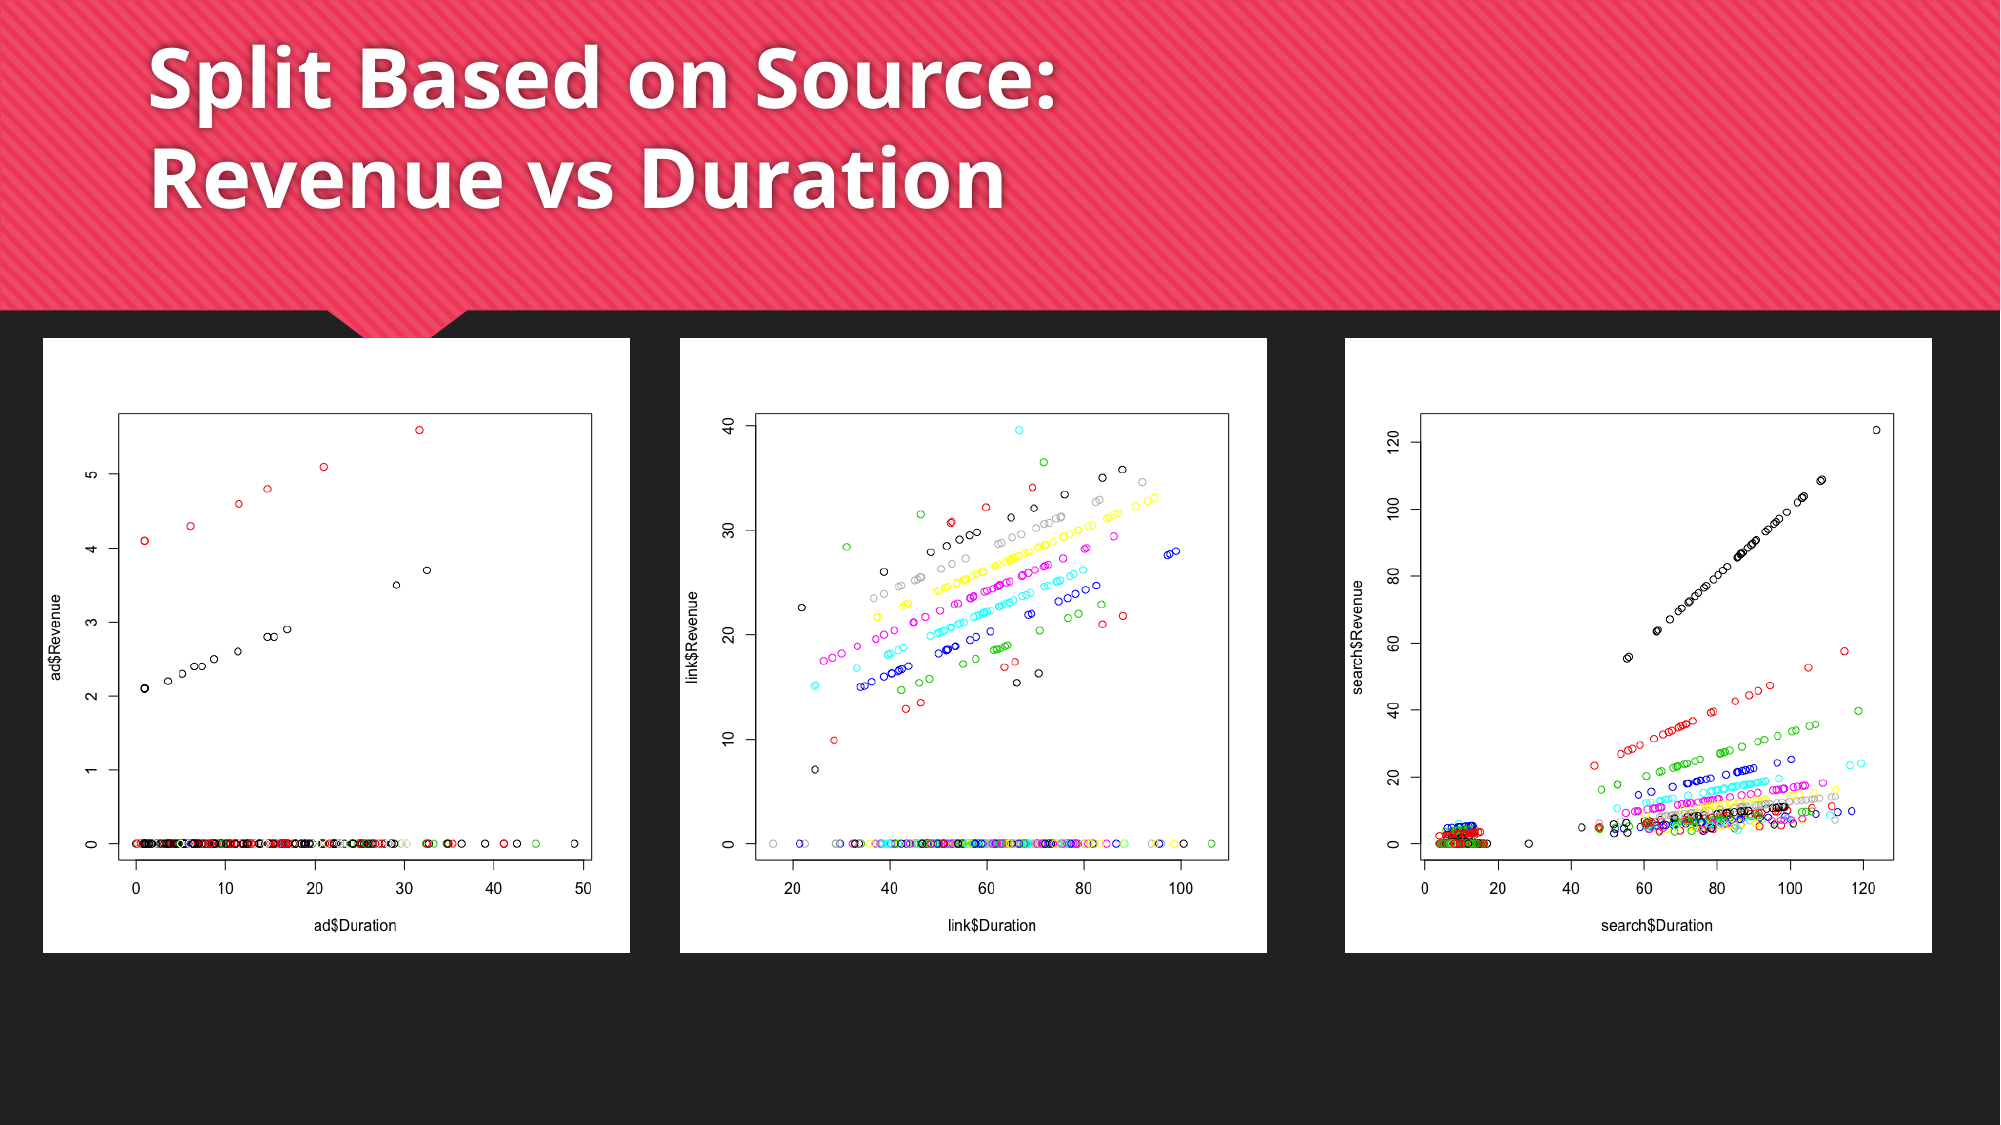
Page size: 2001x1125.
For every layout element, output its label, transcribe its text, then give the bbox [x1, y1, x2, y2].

title Split Based on Source: Revenue vs Duration [132, 73, 1868, 233]
picture [43, 338, 631, 954]
picture [679, 338, 1267, 954]
picture [1344, 338, 1932, 954]
